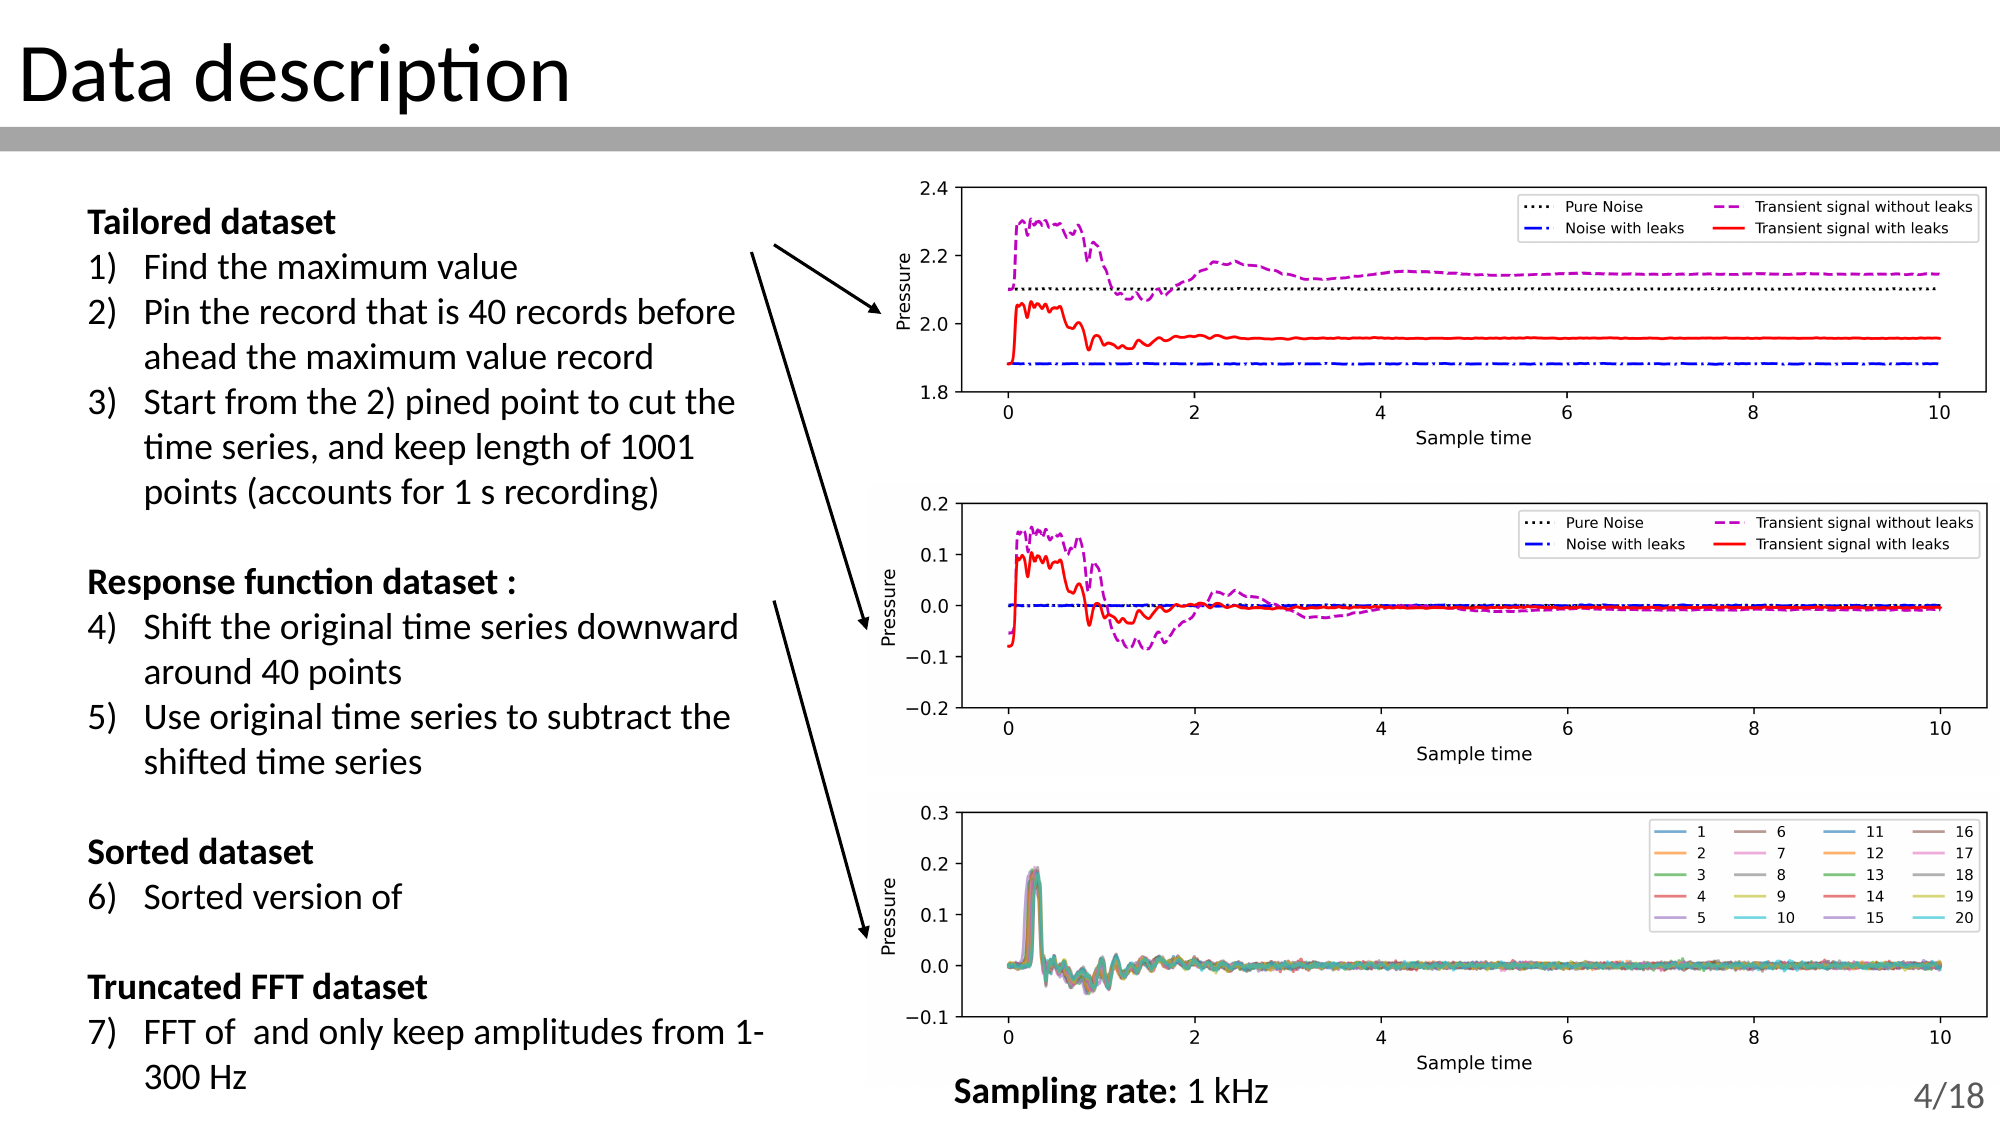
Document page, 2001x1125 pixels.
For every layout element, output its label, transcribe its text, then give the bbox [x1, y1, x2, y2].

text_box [773, 600, 867, 940]
text_box [0, 126, 2000, 152]
picture [881, 167, 1999, 461]
picture [867, 483, 2000, 777]
picture [866, 792, 2000, 1086]
text_box Data description [3, 10, 588, 126]
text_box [773, 244, 882, 314]
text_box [751, 251, 867, 631]
text_box Sampling rate: 1 kHz [939, 1086, 1289, 1118]
text_box 4/18 [1826, 1086, 2000, 1123]
